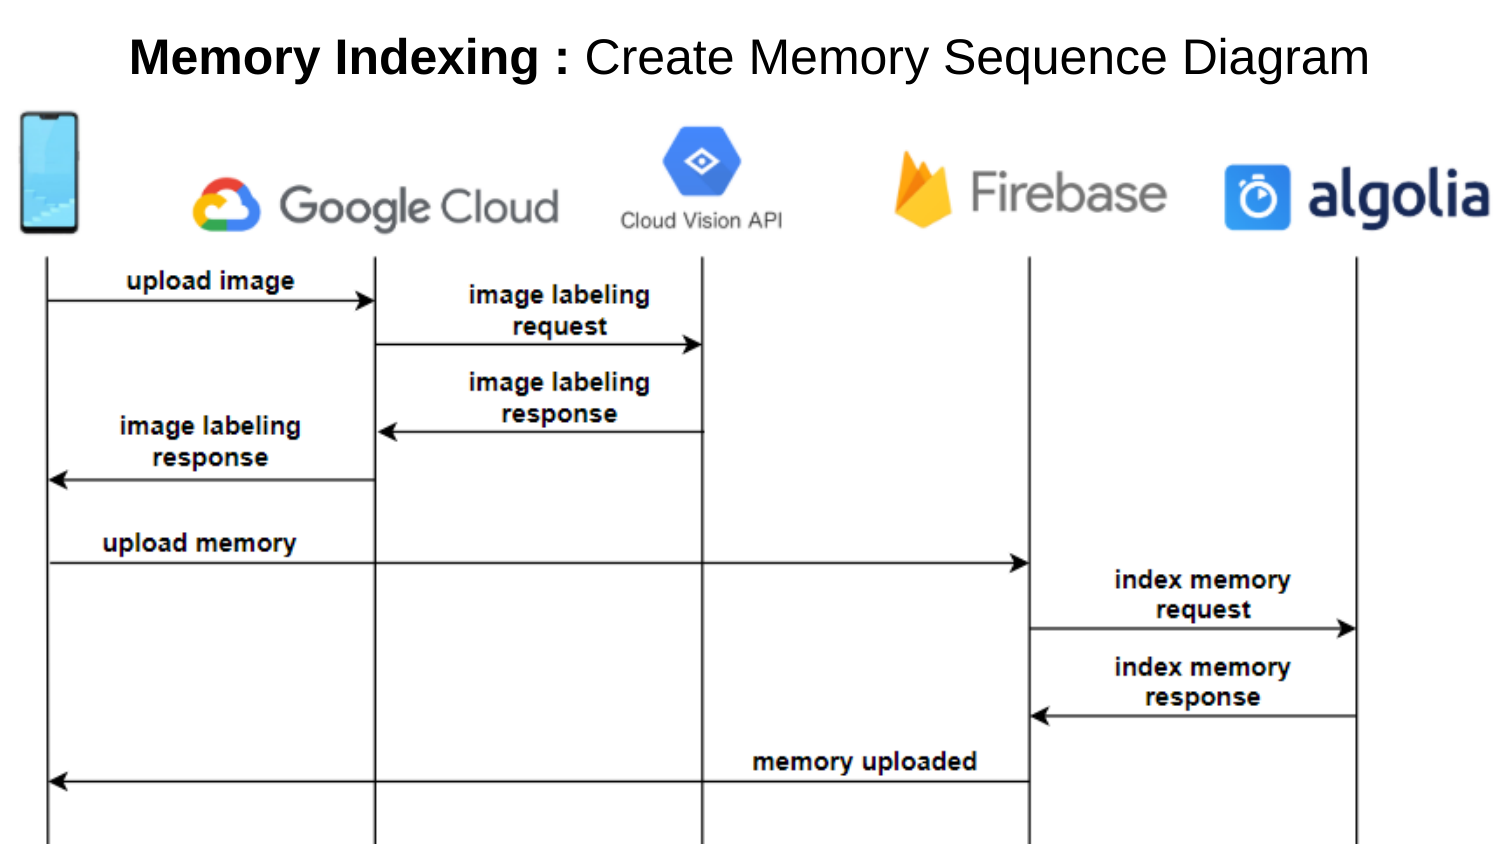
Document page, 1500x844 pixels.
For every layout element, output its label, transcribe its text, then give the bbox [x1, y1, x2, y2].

title Memory Indexing : Create Memory Sequence Diagram [51, 9, 1449, 100]
picture [0, 101, 1500, 844]
